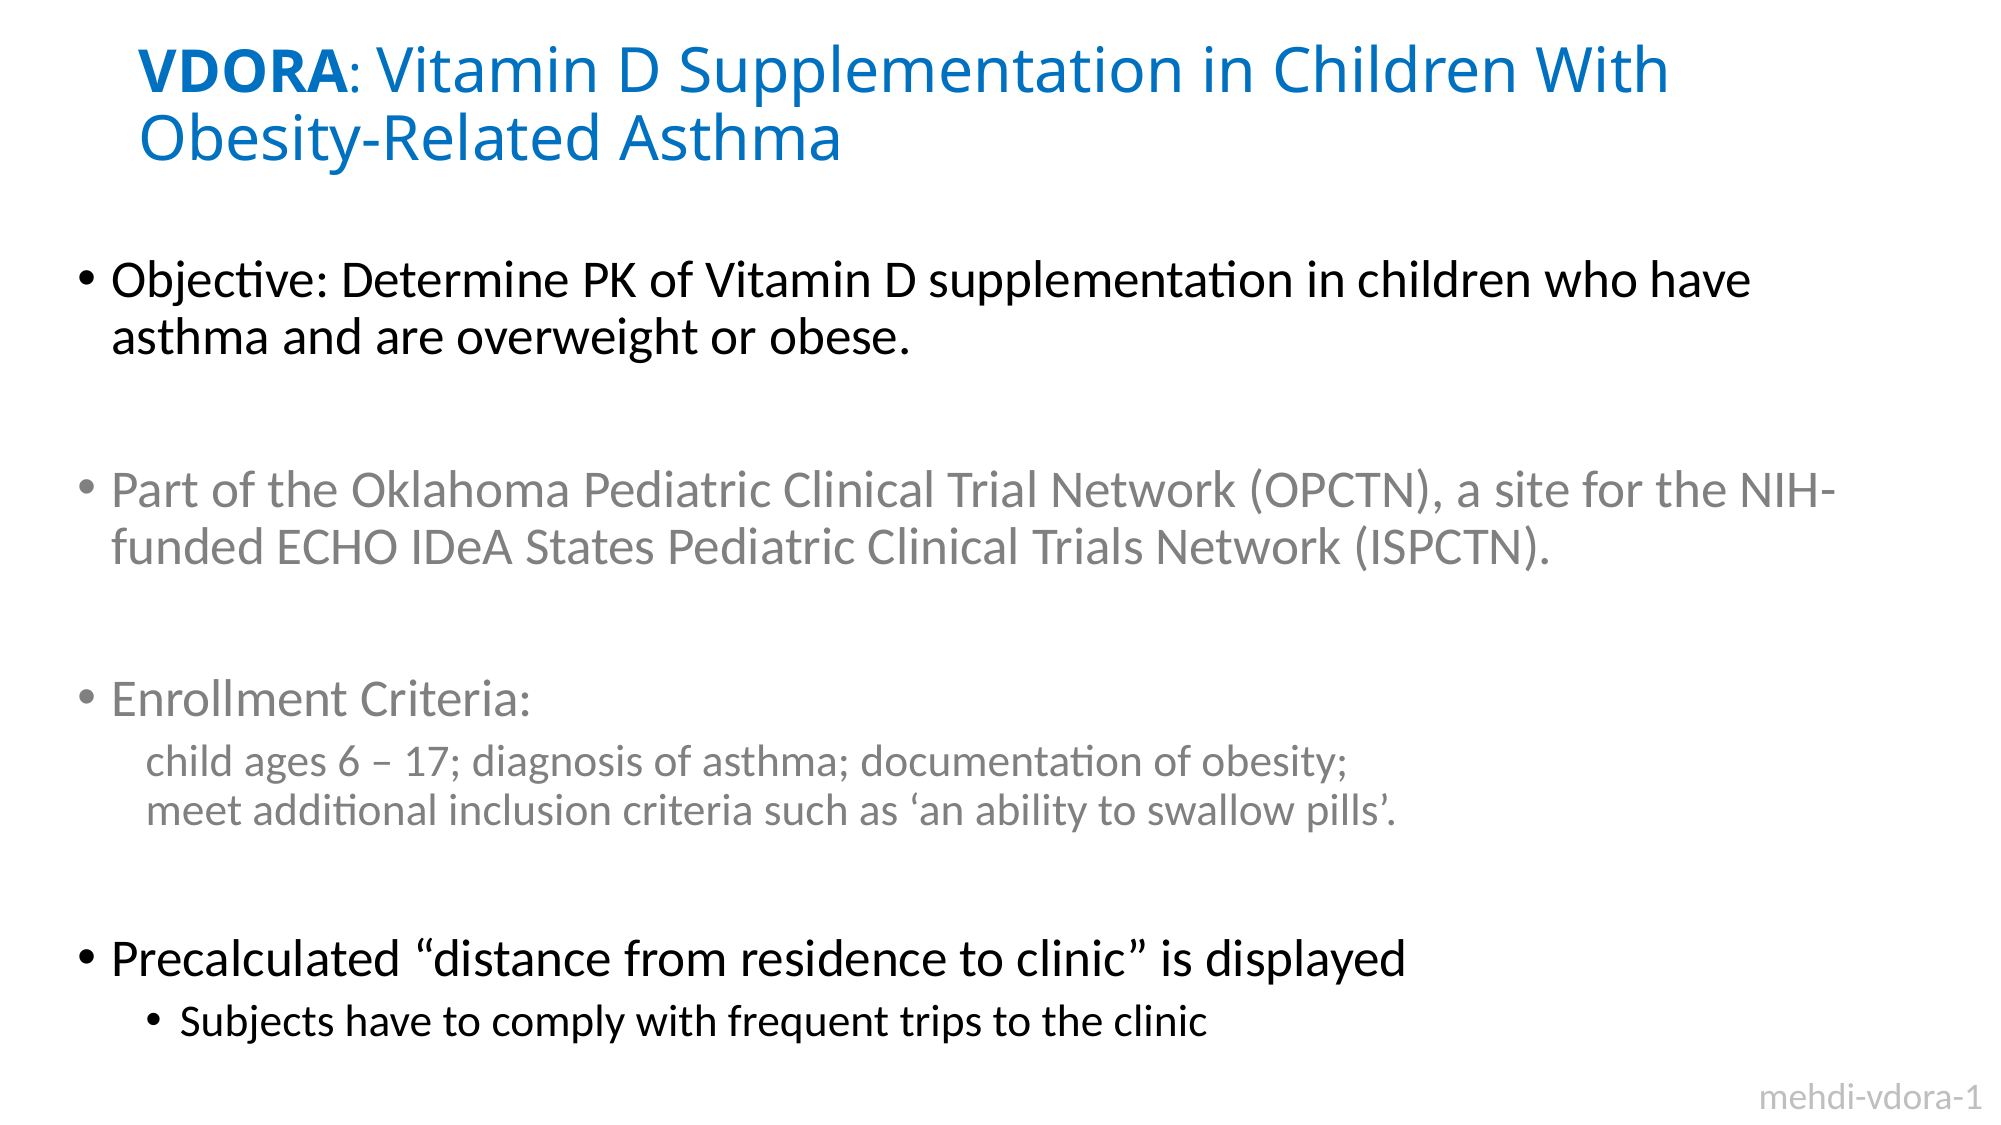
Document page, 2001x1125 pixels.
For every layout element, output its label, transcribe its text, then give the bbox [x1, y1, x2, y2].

title VDORA: Vitamin D Supplementation in Children With Obesity-Related Asthma [123, 30, 1849, 182]
list Objective: Determine PK of Vitamin D supplementation in children who have asthma and are overweight or obese. Part of the Oklahoma Pediatric Clinical Trial Network (OPCTN), a site for the NIH-funded ECHO IDeA States Pediatric Clinical Trials Network (ISPCTN). Enrollment Criteria: child ages 6 – 17; diagnosis of asthma; documentation of obesity; meet additional inclusion criteria such as ‘an ability to swallow pills’. Precalculated “distance from residence to clinic” is displayed Subjects have to comply with frequent trips to the clinic [62, 244, 1935, 1059]
text_box mehdi-vdora-1 [1743, 1064, 1999, 1125]
